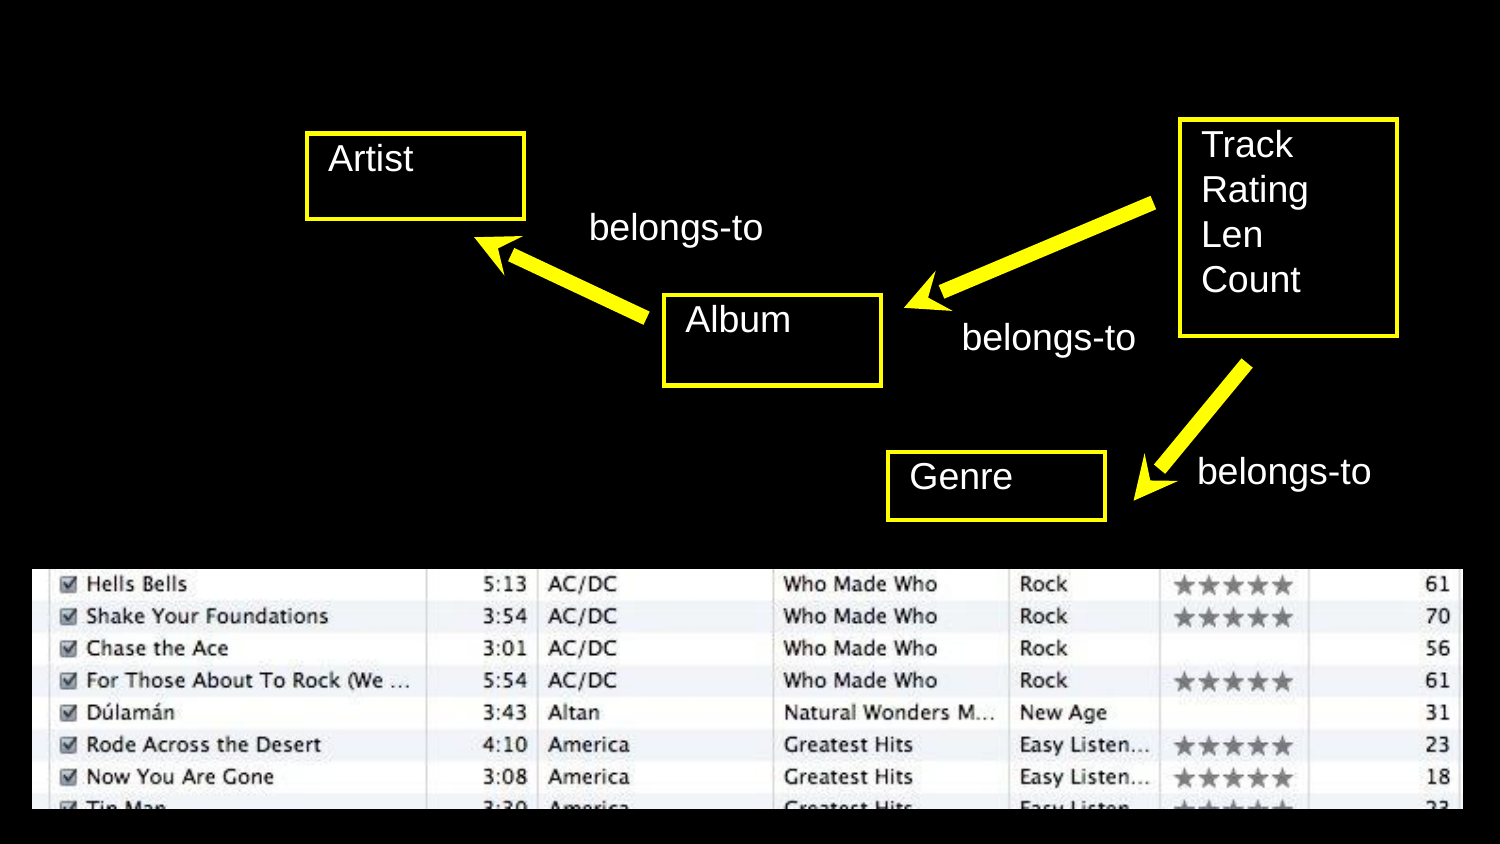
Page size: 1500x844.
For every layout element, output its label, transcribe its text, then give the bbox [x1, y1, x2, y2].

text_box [1133, 362, 1248, 501]
text_box Album [664, 295, 882, 386]
text_box belongs-to [1252, 446, 1374, 492]
text_box Artist [307, 133, 524, 219]
picture [32, 569, 1463, 810]
text_box belongs-to [588, 202, 766, 248]
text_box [903, 202, 1154, 309]
text_box Track Rating Len Count [1179, 119, 1397, 337]
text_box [473, 236, 647, 319]
text_box Genre [888, 452, 1105, 521]
text_box belongs-to [961, 316, 1139, 359]
